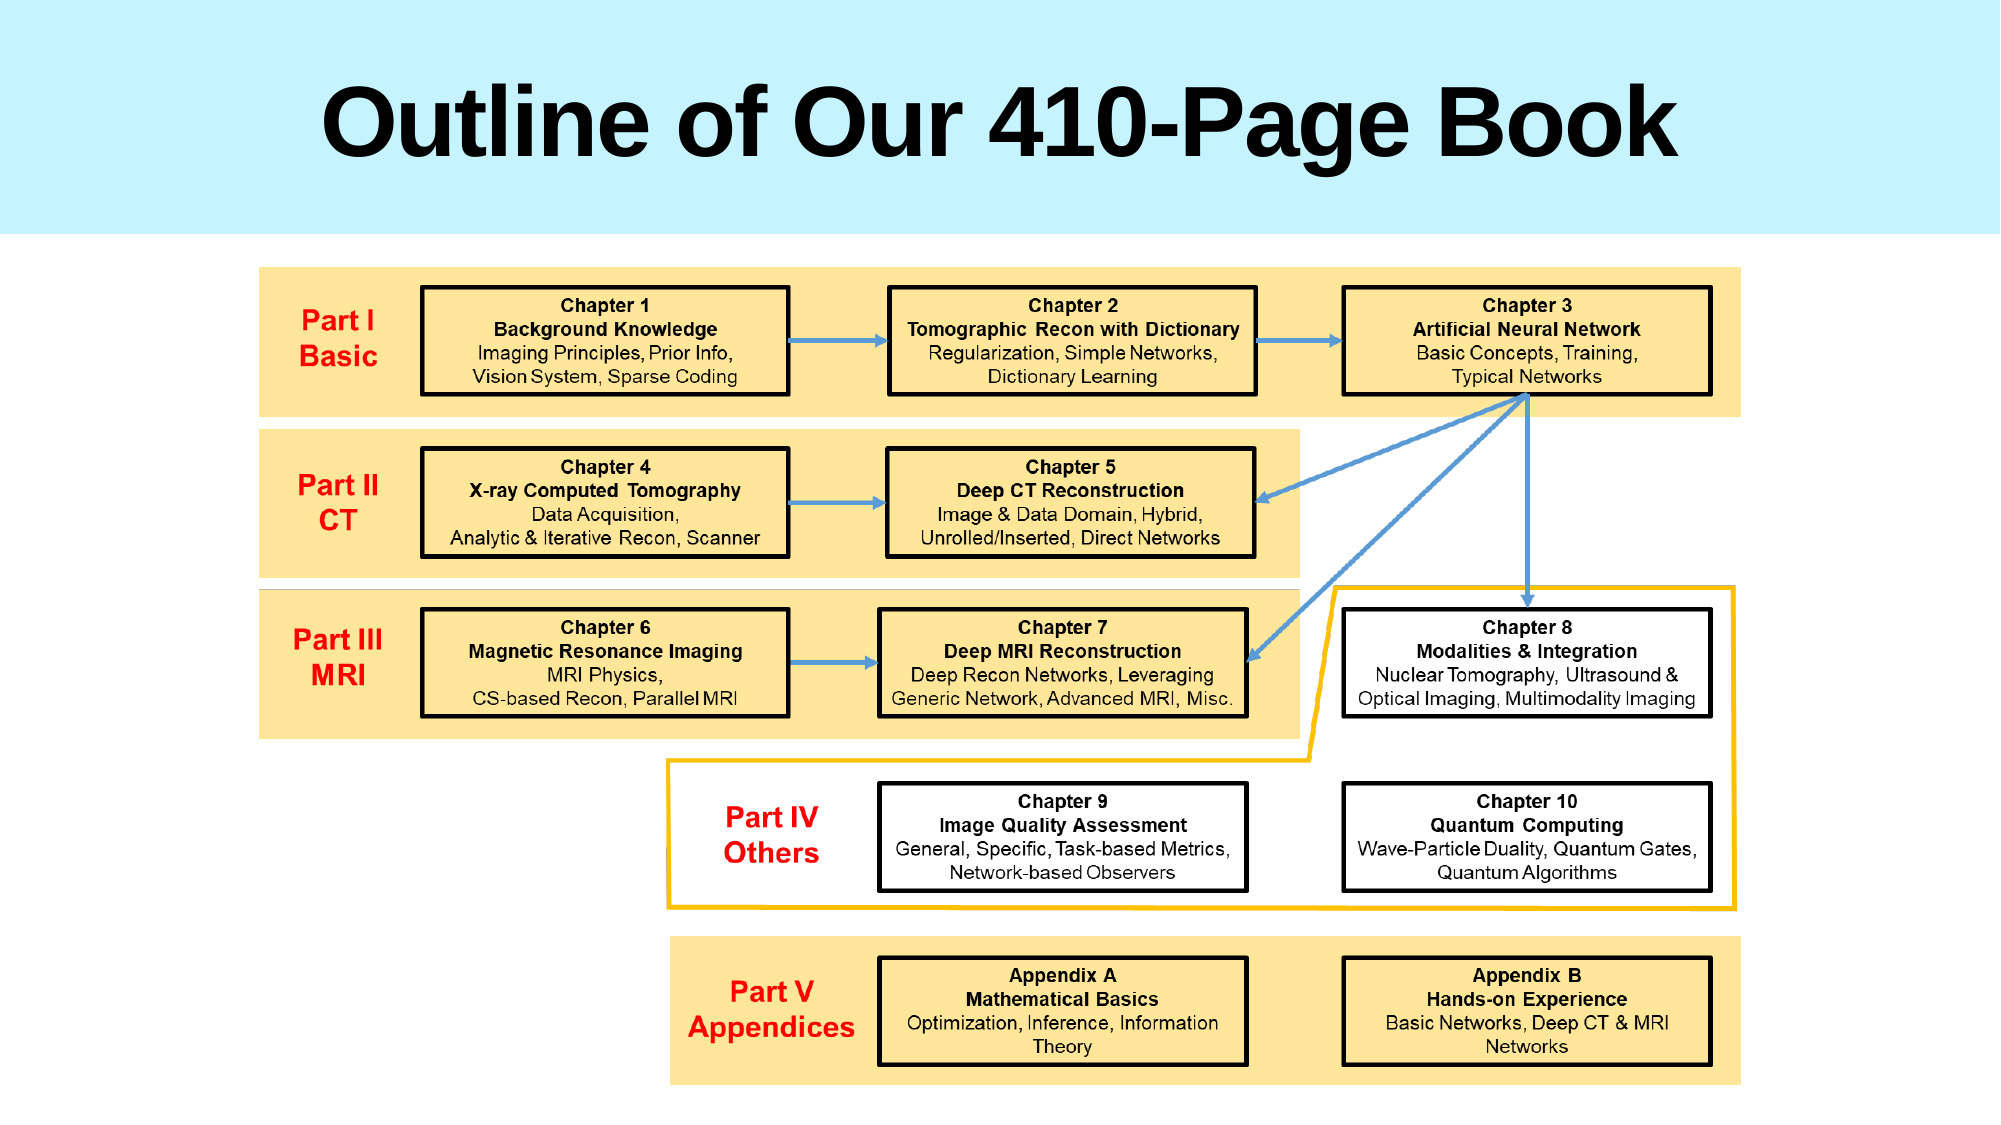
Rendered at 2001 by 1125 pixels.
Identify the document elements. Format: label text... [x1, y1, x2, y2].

picture [258, 267, 1742, 1085]
title Outline of Our 410-Page Book [0, 0, 2000, 234]
